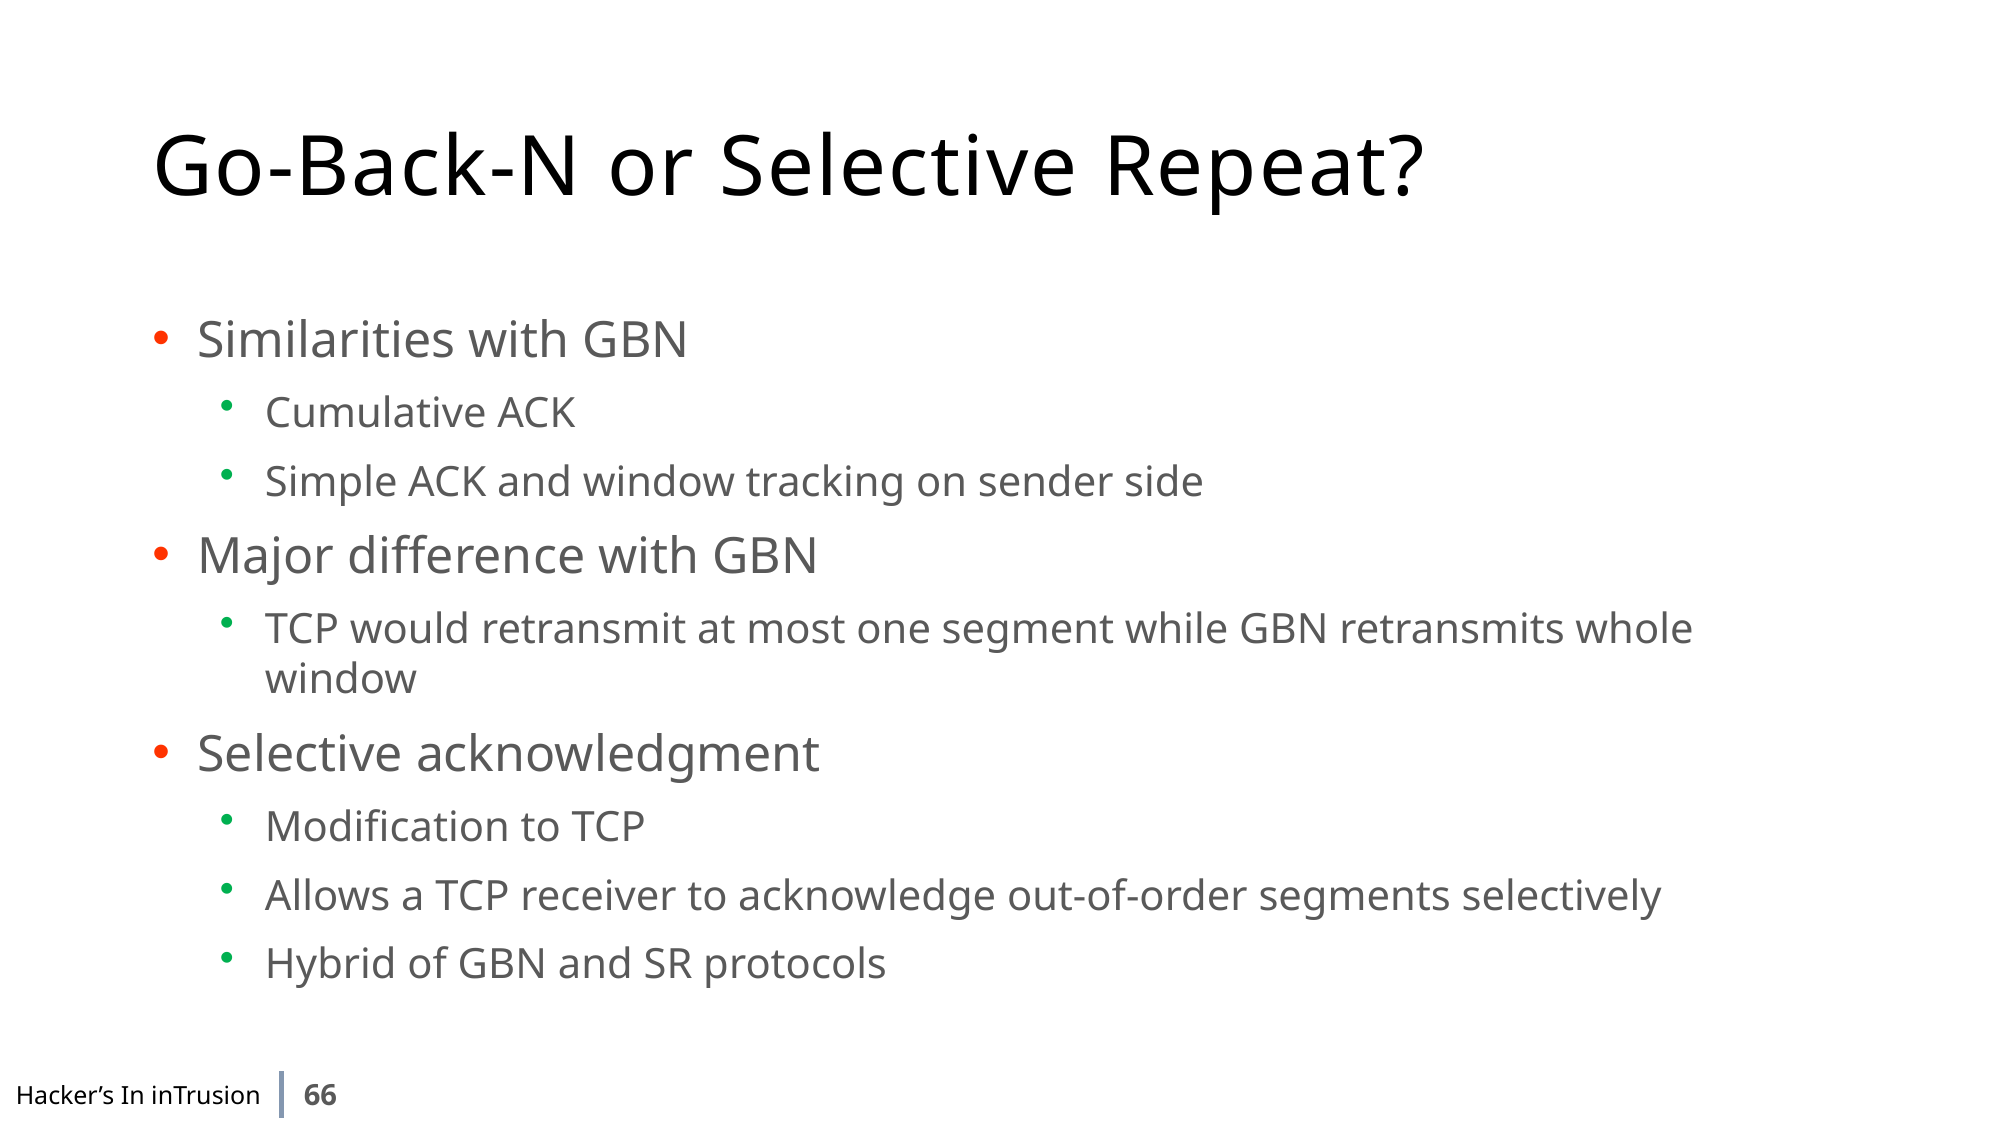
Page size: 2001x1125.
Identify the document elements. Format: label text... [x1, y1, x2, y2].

title Go-Back-N or Selective Repeat? [137, 59, 1863, 278]
list Similarities with GBN Cumulative ACK Simple ACK and window tracking on sender side Major difference with GBN TCP would retransmit at most one segment while GBN retransmits whole window Selective acknowledgment Modification to TCP Allows a TCP receiver to acknowledge out-of-order segments selectively Hybrid of GBN and SR protocols [137, 299, 1863, 1061]
